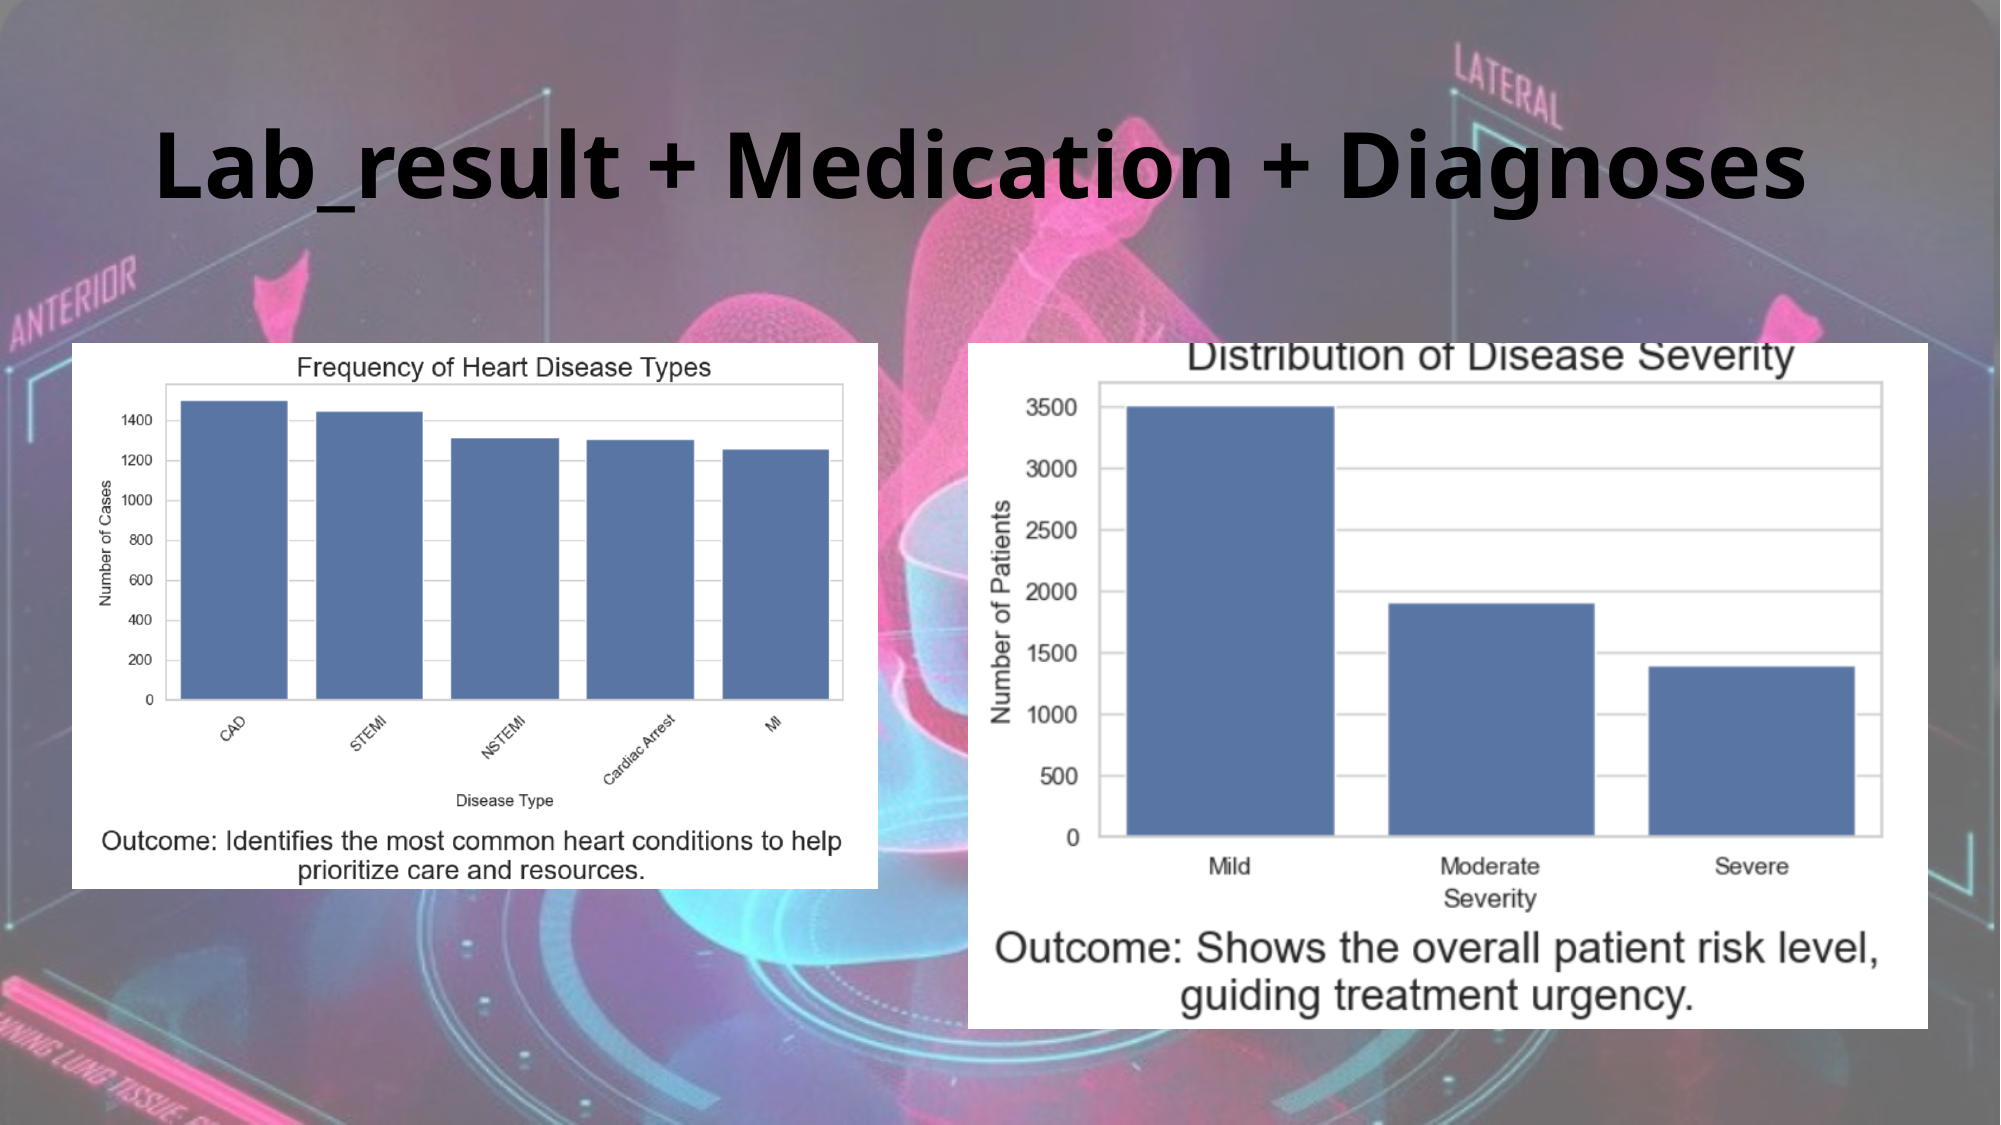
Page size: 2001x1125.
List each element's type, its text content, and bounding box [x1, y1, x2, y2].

picture [968, 343, 1928, 1029]
title Lab_result + Medication + Diagnoses [137, 59, 1863, 278]
picture [72, 343, 878, 889]
